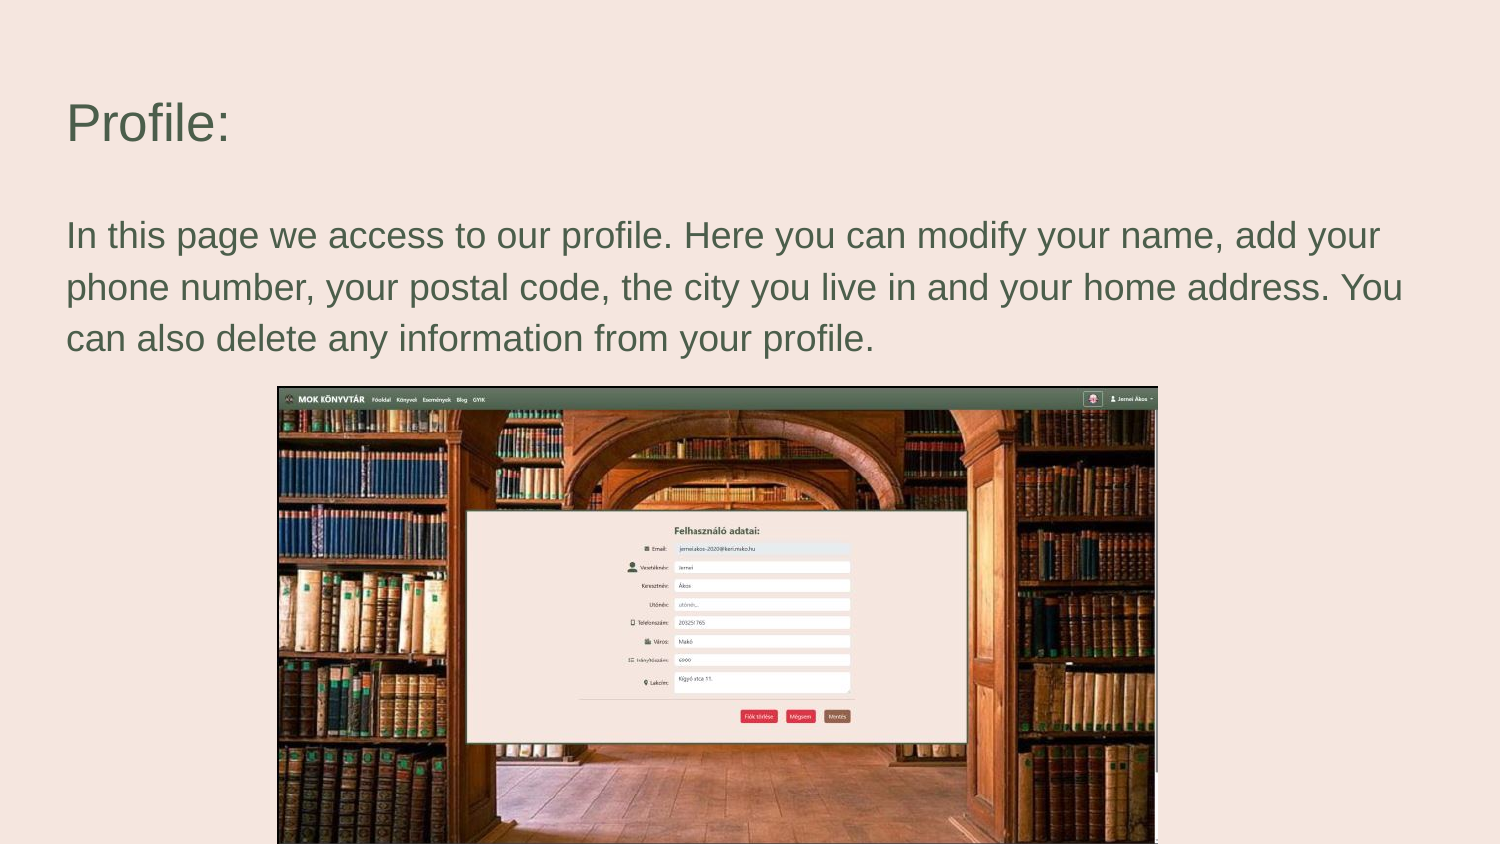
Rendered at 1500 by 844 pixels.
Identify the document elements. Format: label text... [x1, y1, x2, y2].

list In this page we access to our profile. Here you can modify your name, add your phone number, your postal code, the city you live in and your home address. You can also delete any information from your profile. [51, 189, 1449, 422]
title Profile: [51, 72, 750, 167]
picture [277, 385, 1158, 844]
